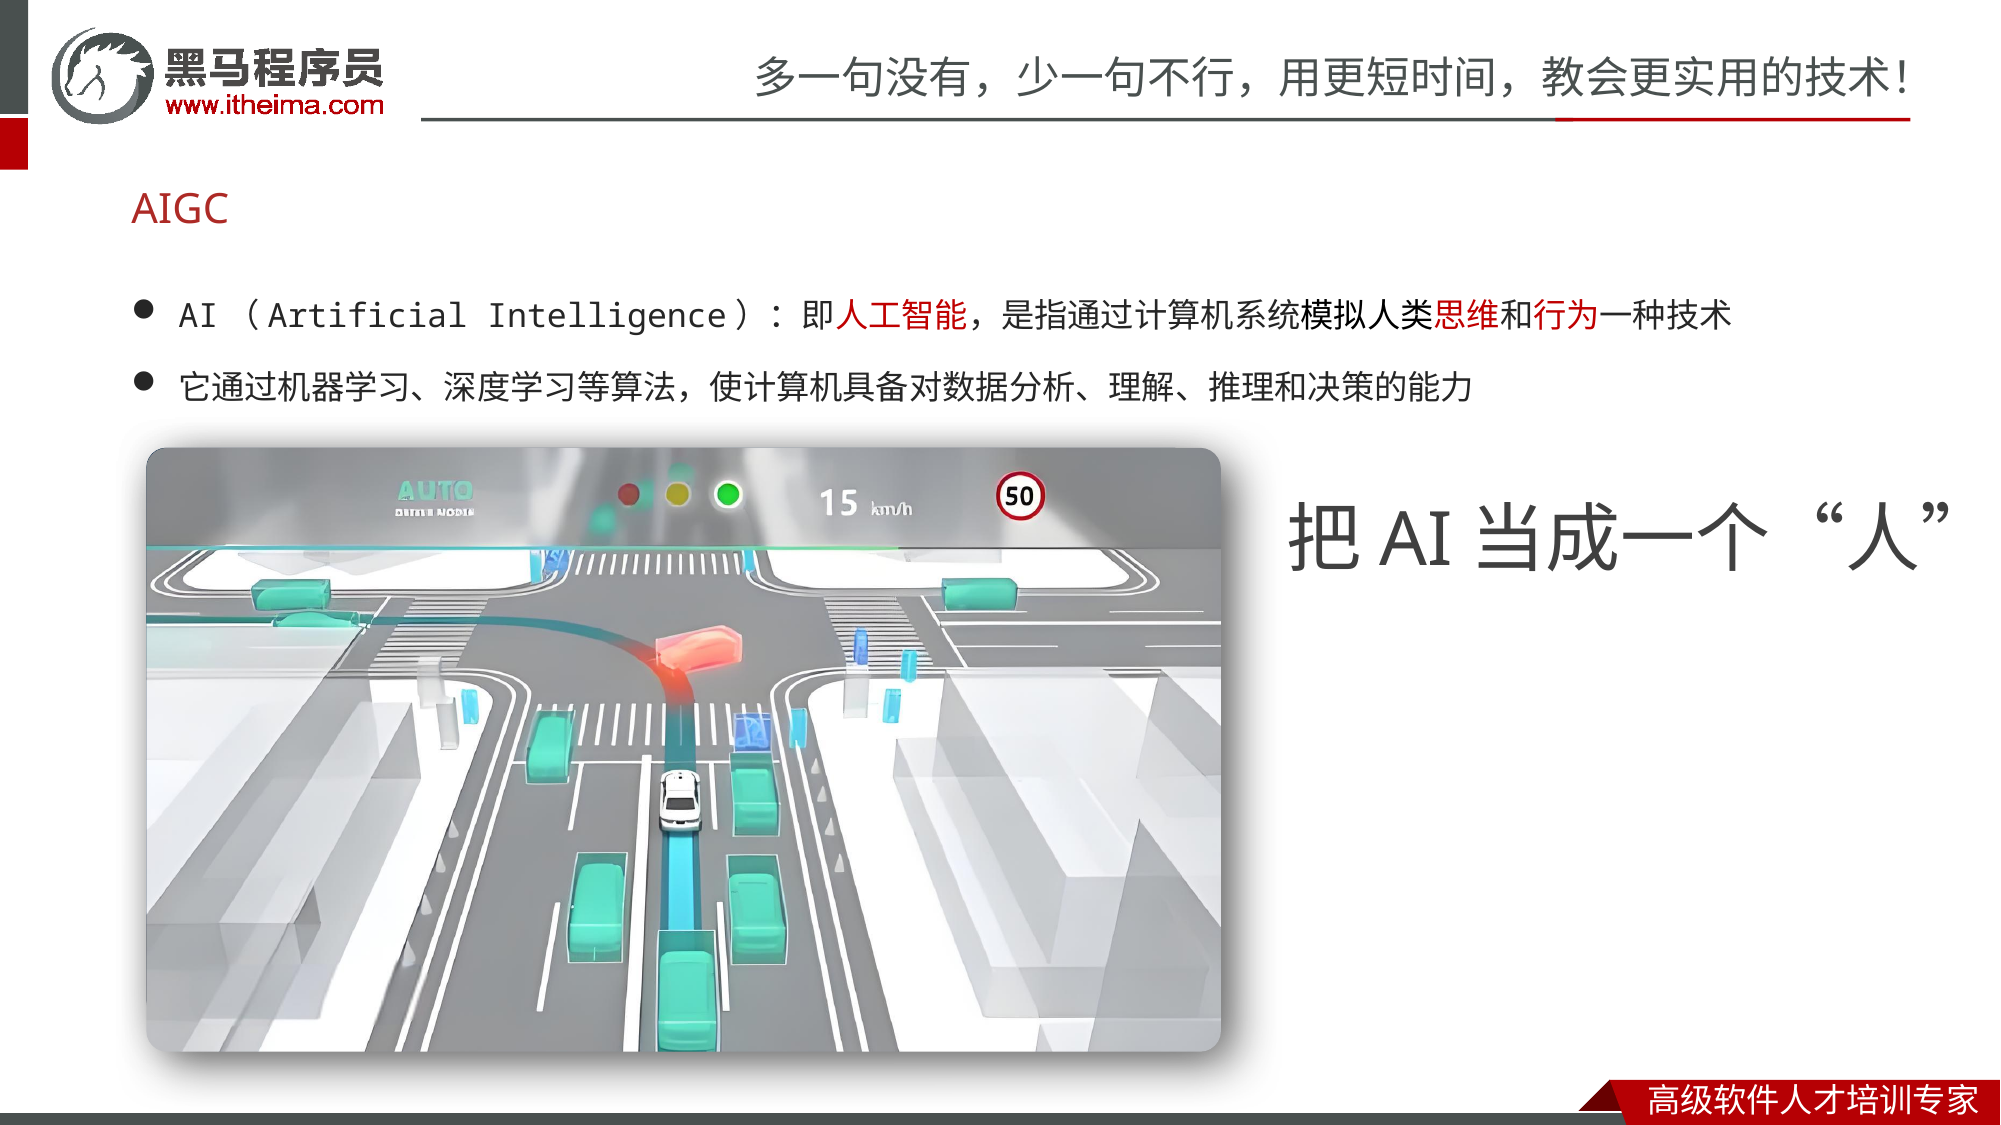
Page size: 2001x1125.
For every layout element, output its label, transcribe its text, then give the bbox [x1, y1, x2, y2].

text_box 把AI当成一个“人” [1271, 483, 2000, 588]
text_box 选择设备 [130, 431, 1261, 700]
picture [50, 26, 384, 125]
list AI（Artificial Intelligence）：即人工智能，是指通过计算机系统模拟人类思维和行为一种技术 它通过机器学习、深度学习等算法，使计算机具备对数据分析、理解、推理和决策的能力 [116, 266, 1978, 700]
title AIGC [116, 164, 1872, 250]
picture [146, 447, 1222, 1052]
